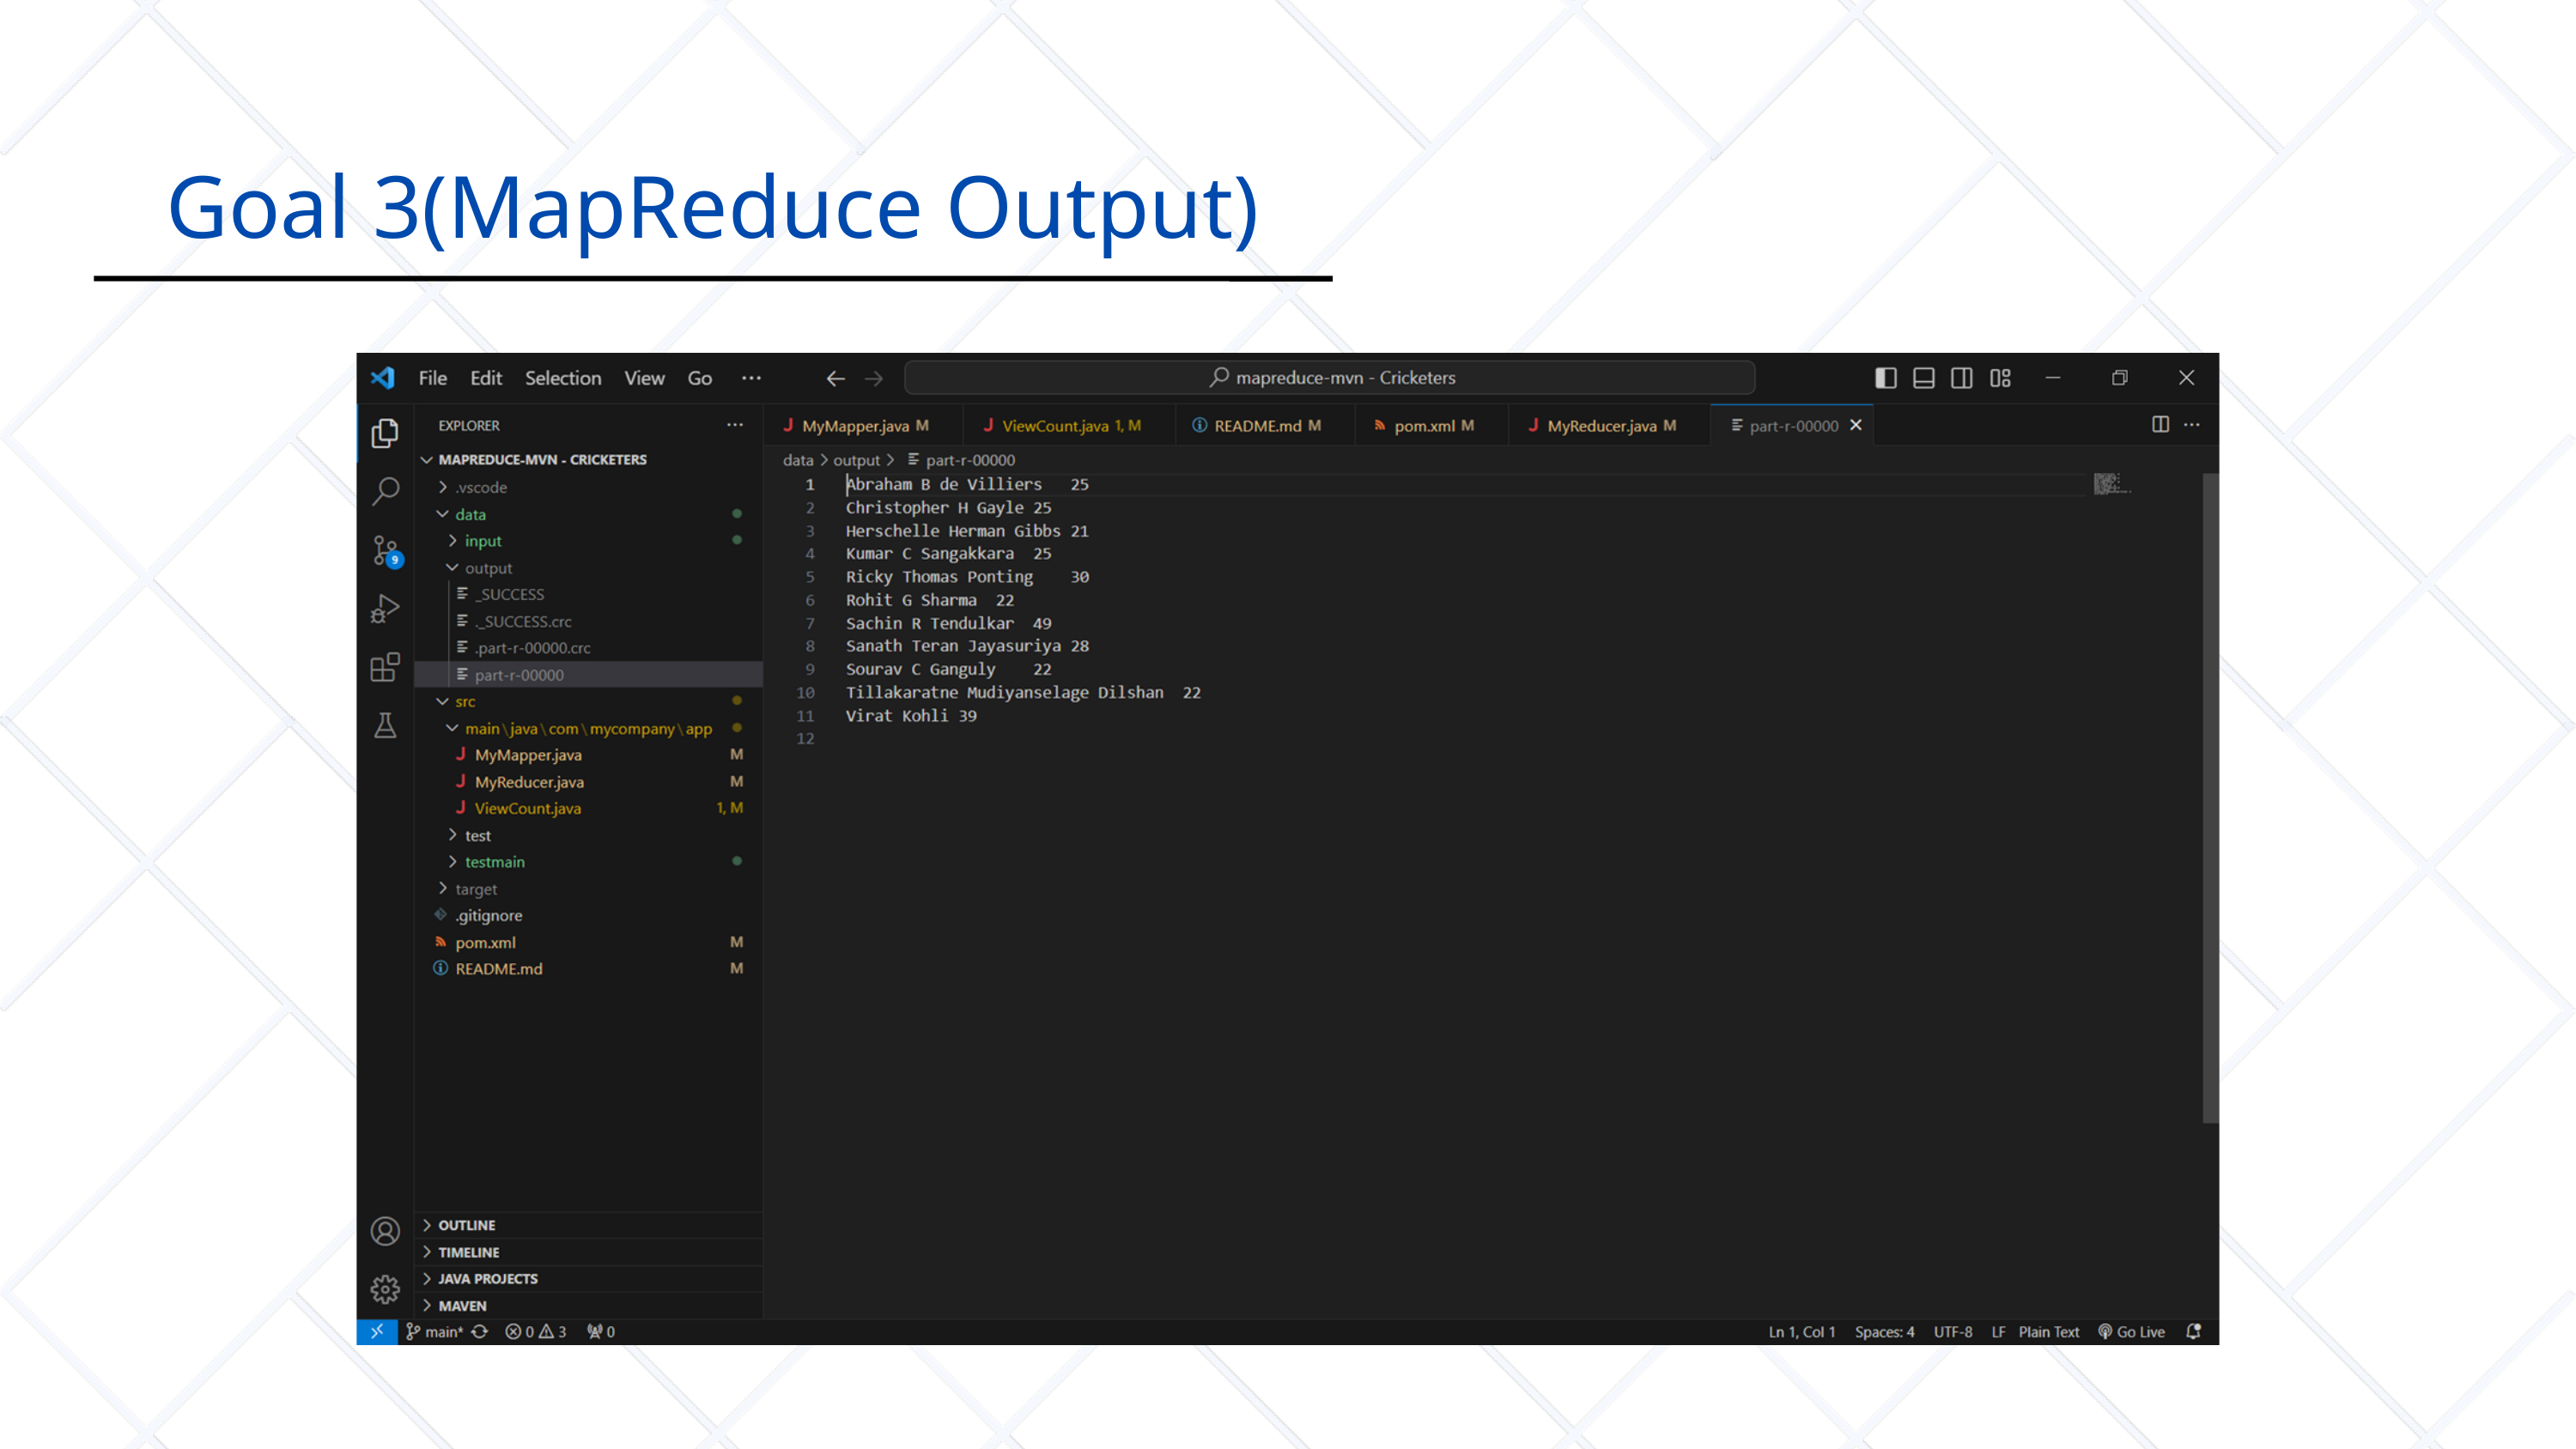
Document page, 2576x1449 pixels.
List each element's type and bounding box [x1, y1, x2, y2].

text_box [0, 0, 2576, 1449]
